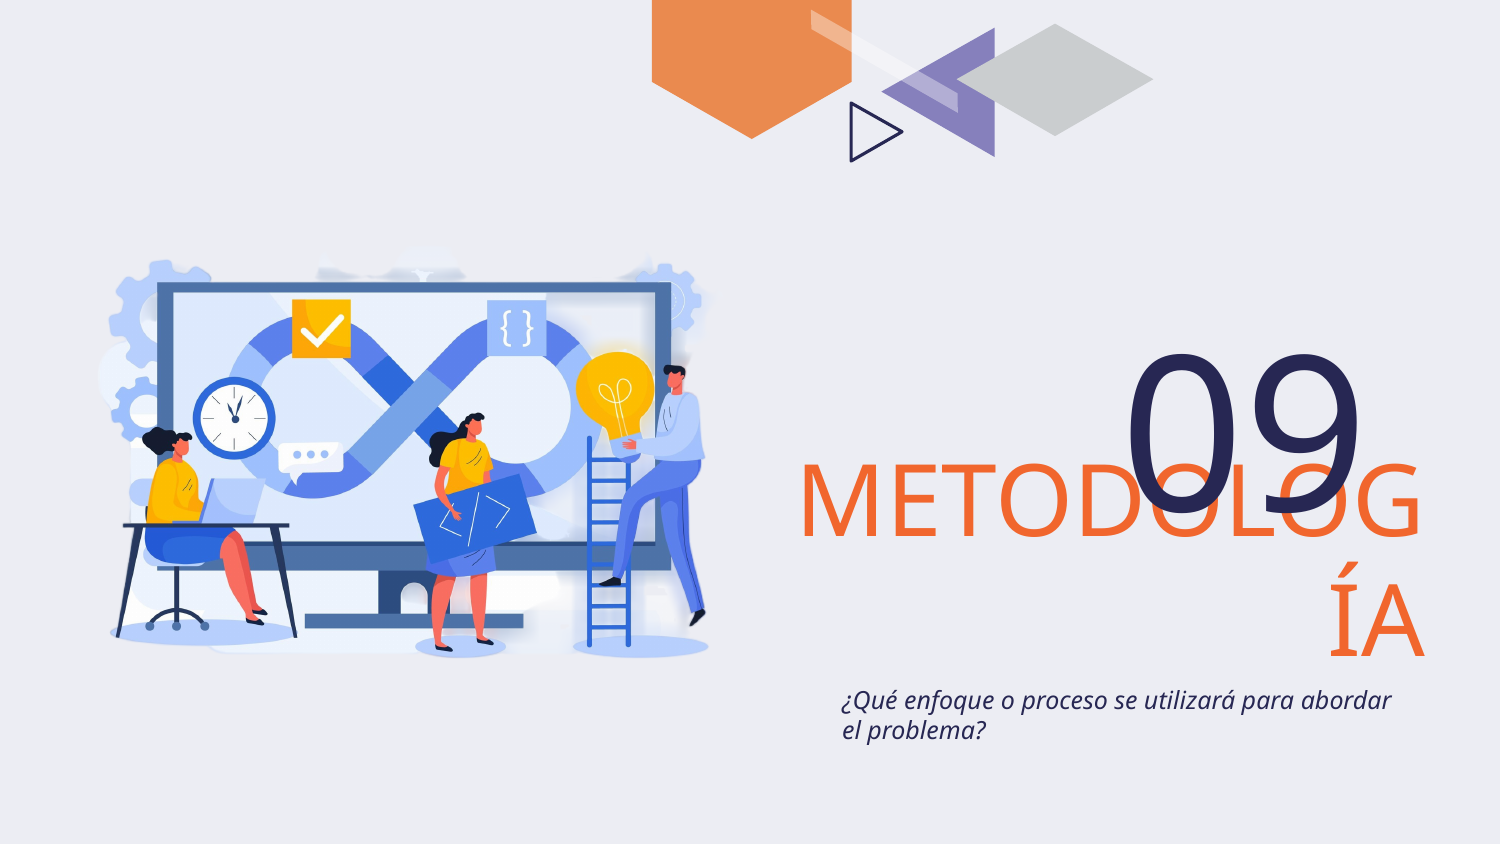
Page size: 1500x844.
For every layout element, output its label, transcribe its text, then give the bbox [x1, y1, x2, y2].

picture [51, 207, 777, 692]
title METODOLOGÍA [781, 485, 1441, 692]
subtitle ¿Qué enfoque o proceso se utilizará para abordar el problema? [827, 669, 1414, 800]
title 09 [1103, 241, 1384, 467]
